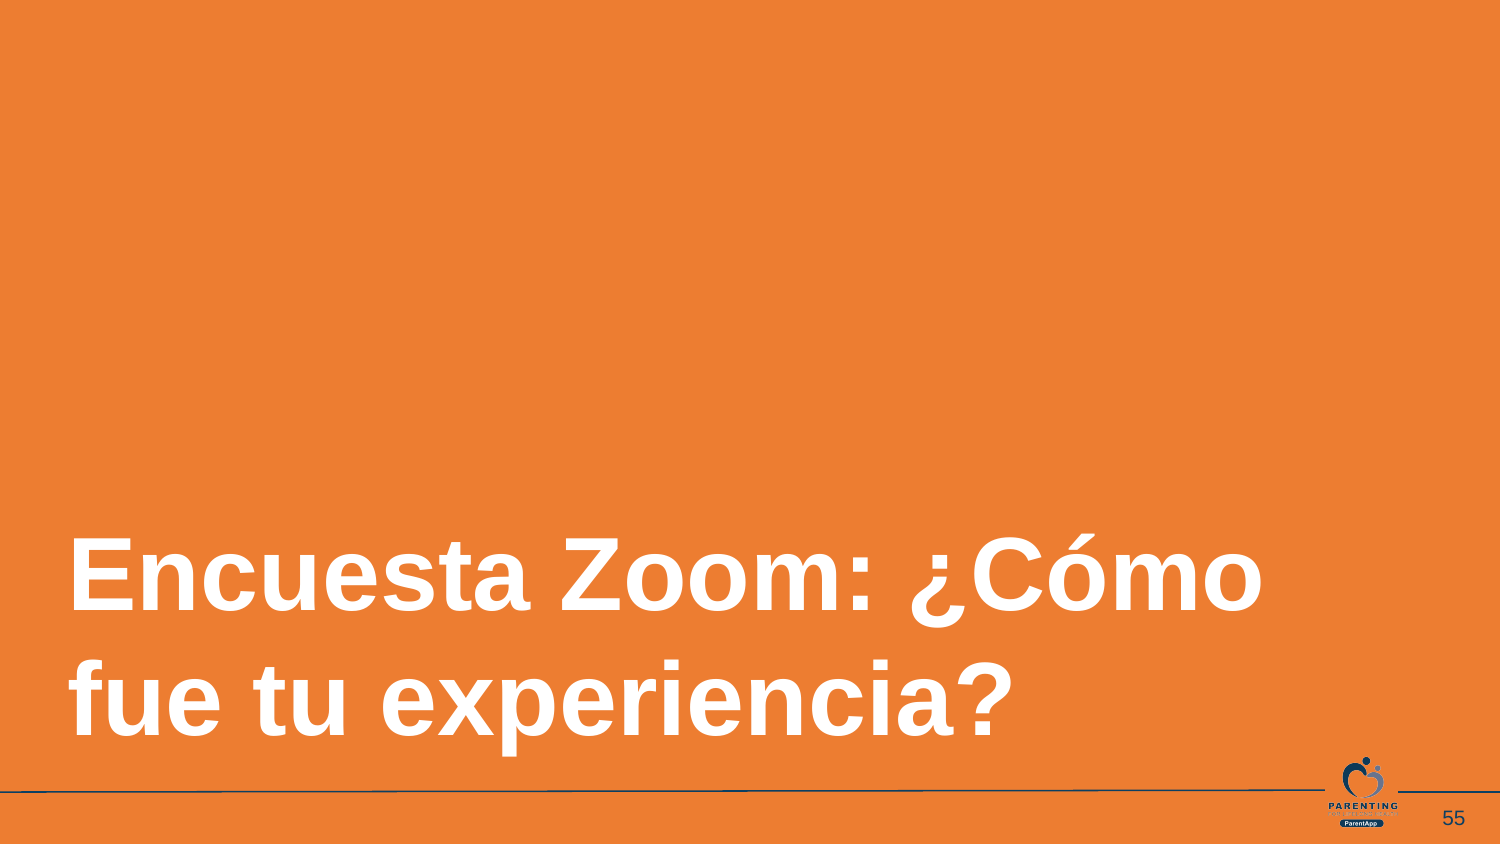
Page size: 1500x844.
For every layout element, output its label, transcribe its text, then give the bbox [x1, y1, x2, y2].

picture [1328, 756, 1398, 828]
text_box Encuesta Zoom: ¿Cómo fue tu experiencia? [52, 491, 1336, 649]
